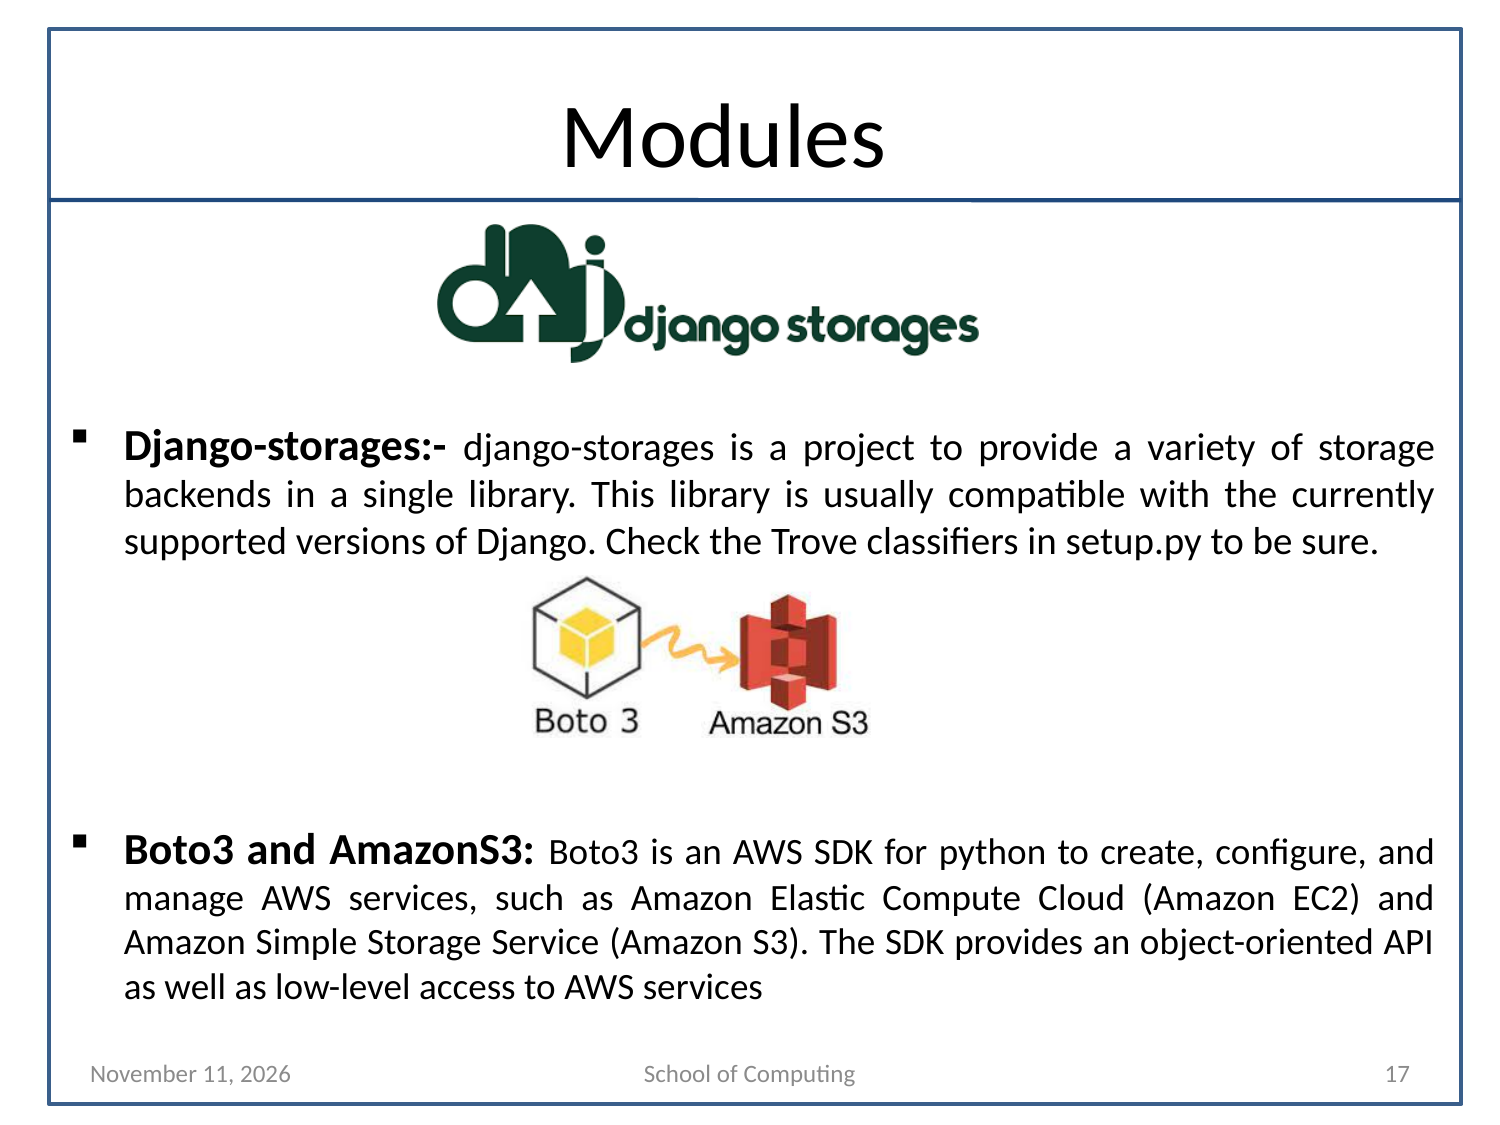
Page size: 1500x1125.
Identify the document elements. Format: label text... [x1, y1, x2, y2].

footer School of Computing [512, 1042, 988, 1103]
title Modules [49, 37, 1399, 225]
picture [437, 224, 980, 363]
picture [512, 574, 872, 738]
list Django-storages:- django-storages is a project to provide a variety of storage backends in a single library. This library is usually compatible with the currently supported versions of Django. Check the Trove classifiers in setup.py to be sure. Boto3 and AmazonS3: Boto3 is an AWS SDK for python to create, configure, and manage AWS services, such as Amazon Elastic Compute Cloud (Amazon EC2) and Amazon Simple Storage Service (Amazon S3). The SDK provides an object-oriented API as well as low-level access to AWS services [54, 221, 1451, 1015]
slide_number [75, 1042, 425, 1103]
slide_number 17 [1074, 1042, 1425, 1103]
